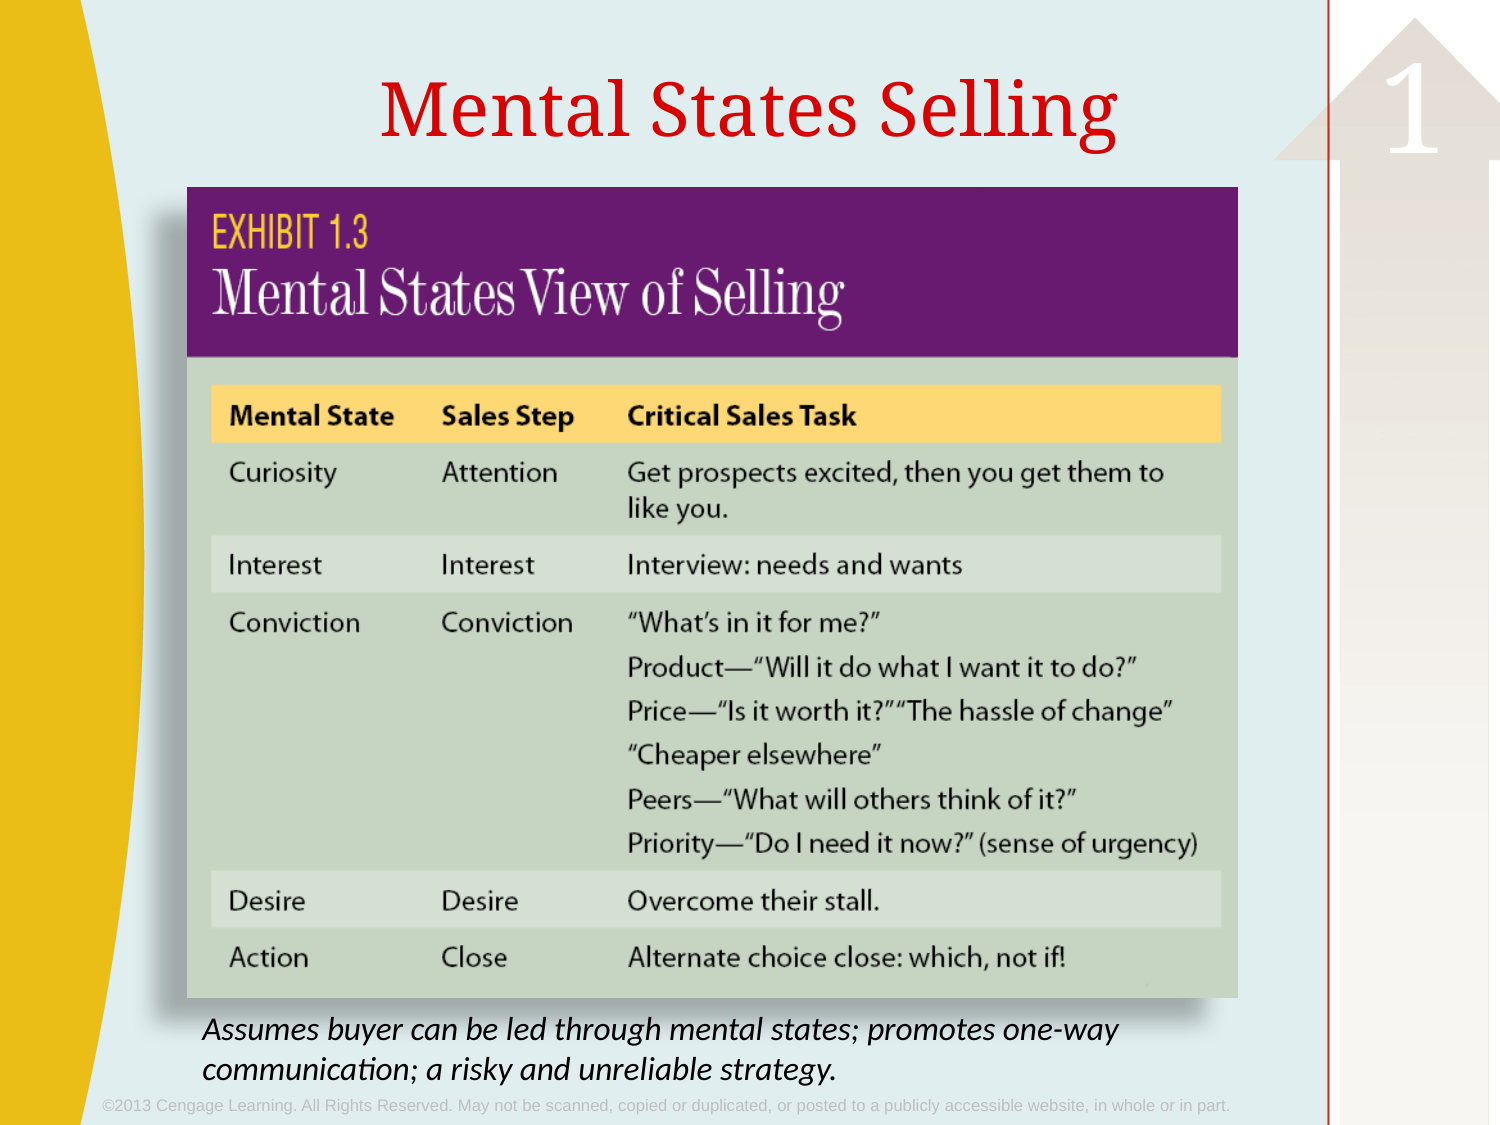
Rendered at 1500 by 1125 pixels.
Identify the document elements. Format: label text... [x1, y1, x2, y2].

picture [0, 187, 1500, 1125]
text_box Assumes buyer can be led through mental states; promotes one-way communication; a risky and unreliable strategy. [187, 999, 1286, 1125]
title Mental States Selling [0, 0, 1500, 213]
